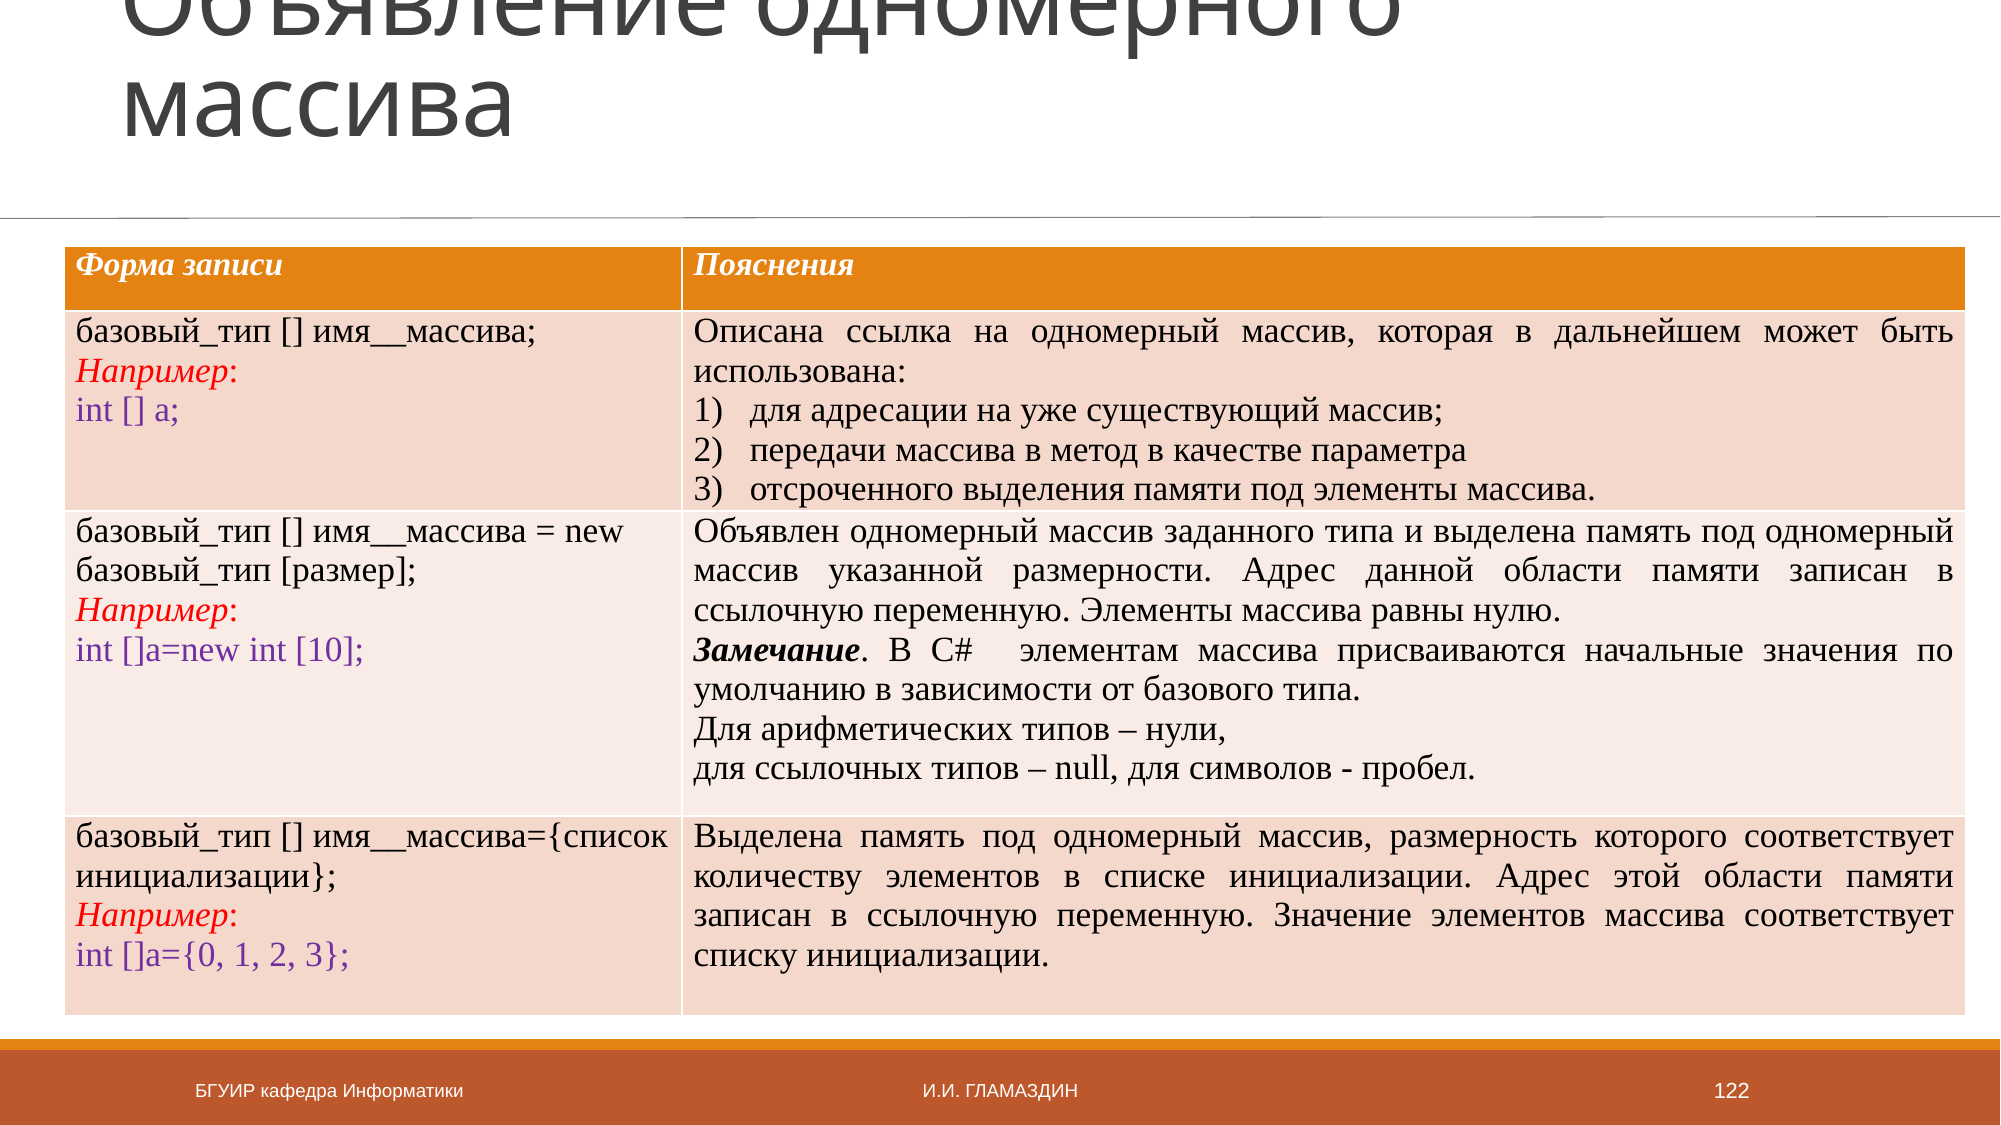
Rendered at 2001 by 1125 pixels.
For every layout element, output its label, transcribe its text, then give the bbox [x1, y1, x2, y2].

table_cell Объявлен одномерный массив заданного типа и выделена память под одномерный массив указанной размерности. Адрес данной области памяти записан в ссылочную переменную. Элементы массива равны нулю. Замечание. В C# элементам массива присваиваются начальные значения по умолчанию в зависимости от базового типа. Для арифметических типов – нули, для ссылочных типов – null, для символов - пробел. [683, 512, 1965, 815]
table_cell Выделена память под одномерный массив, размерность которого соответствует количеству элементов в списке инициализации. Адрес этой области памяти записан в ссылочную переменную. Значение элементов массива соответствует списку инициализации. [683, 817, 1965, 1015]
table_cell базовый_тип [] имя__массива = new базовый_тип [размер]; Например: int []a=new int [10]; [65, 512, 681, 815]
footer И.И. Гламаздин [604, 1059, 1396, 1120]
table_cell базовый_тип [] имя__массива={список инициализации}; Например: int []a={0, 1, 2, 3}; [65, 817, 681, 1015]
slide_number 122 [1624, 1059, 1840, 1120]
table_header Форма записи [65, 247, 681, 310]
table_cell базовый_тип [] имя__массива; Например: int [] a; [65, 312, 681, 510]
table_header Пояснения [683, 247, 1965, 310]
title Объявление одномерного массива [104, 60, 1676, 165]
table_cell Описана ссылка на одномерный массив, которая в дальнейшем может быть использована: для адресации на уже существующий массив; передачи массива в метод в качестве параметра отсроченного выделения памяти под элементы массива. [683, 312, 1965, 510]
slide_number БГУИР кафедра Информатики [180, 1059, 586, 1120]
